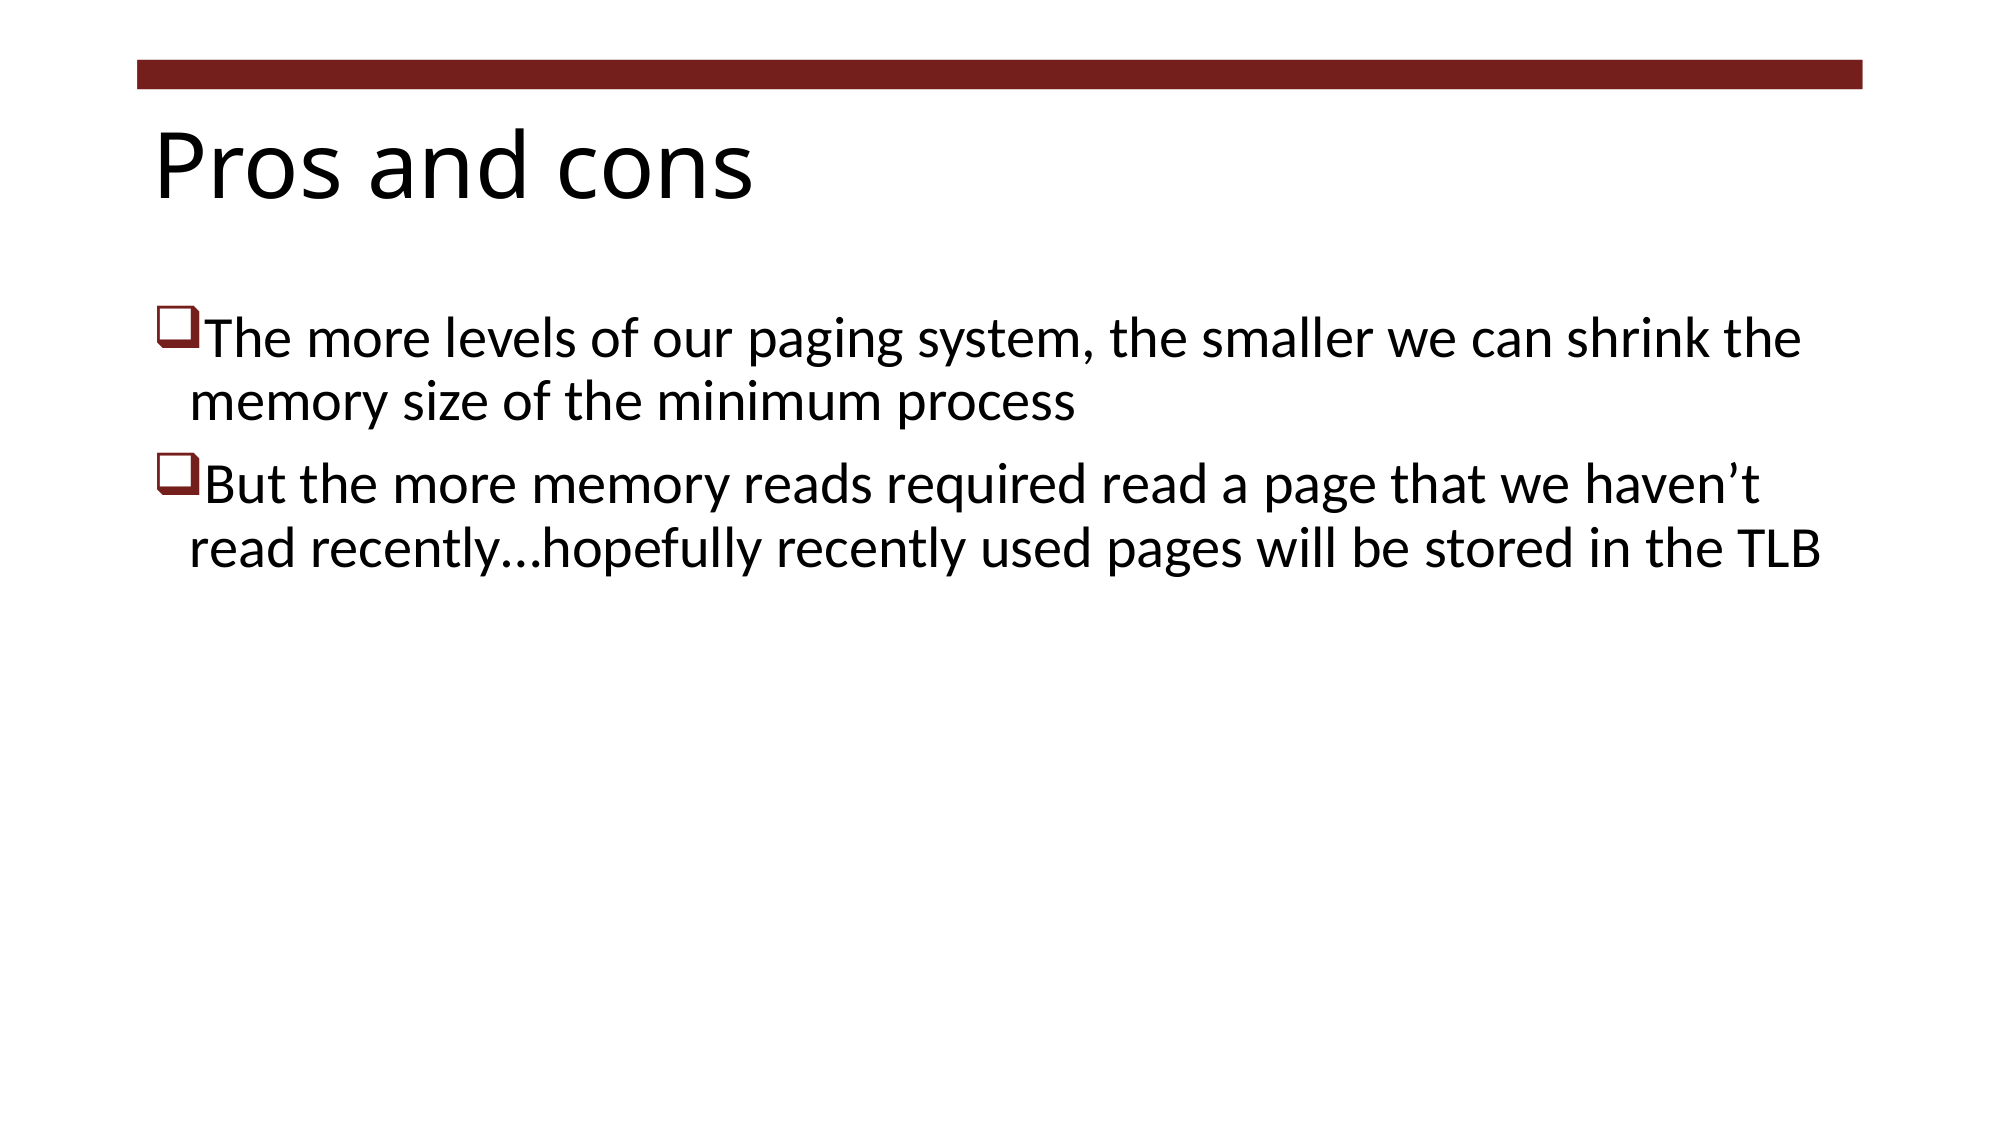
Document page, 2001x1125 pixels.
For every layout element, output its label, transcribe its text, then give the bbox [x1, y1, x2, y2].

list The more levels of our paging system, the smaller we can shrink the memory size of the minimum process But the more memory reads required read a page that we haven’t read recently…hopefully recently used pages will be stored in the TLB [137, 299, 1863, 1103]
title Pros and cons [137, 59, 1863, 278]
